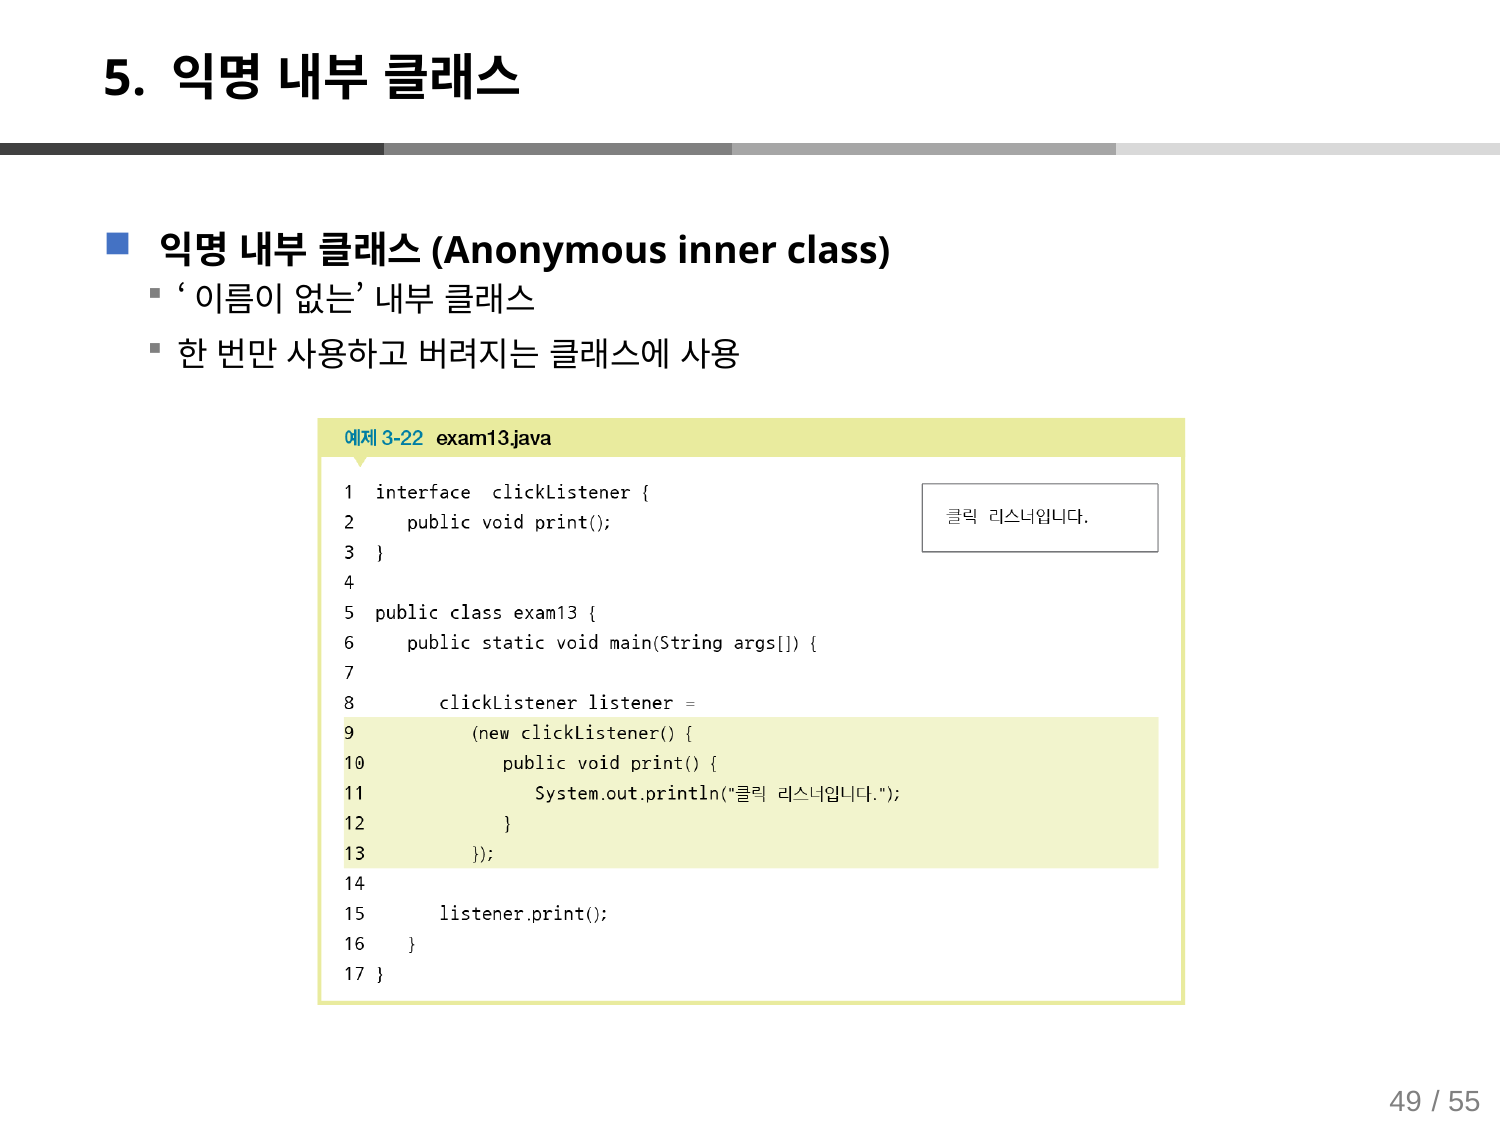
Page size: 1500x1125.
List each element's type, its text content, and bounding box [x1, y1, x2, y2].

list 익명 내부 클래스(Anonymous inner class) ‘이름이 없는’ 내부 클래스 한 번만 사용하고 버려지는 클래스에 사용 [88, 196, 1436, 1083]
title 5. 익명 내부 클래스 [88, 30, 1211, 121]
picture [309, 410, 1191, 1013]
